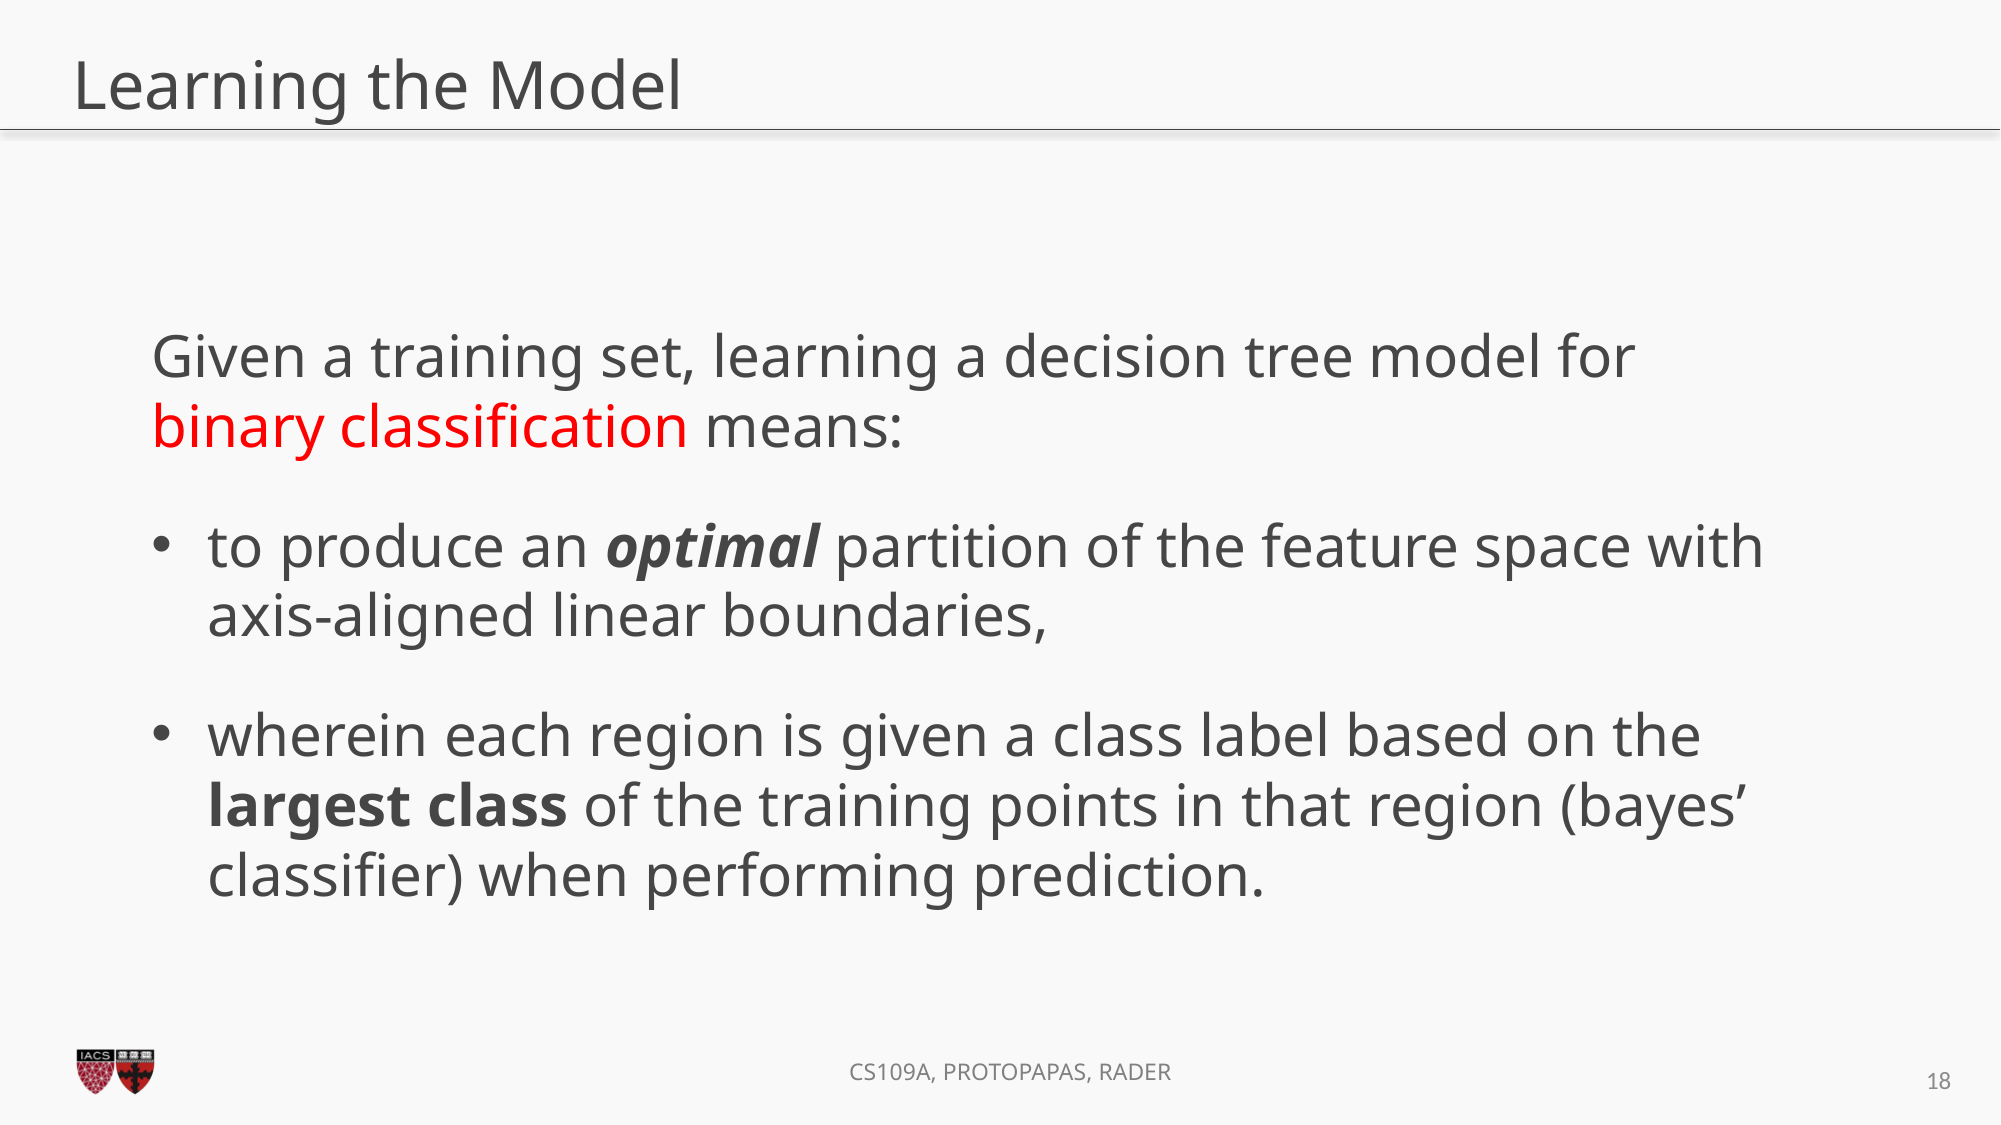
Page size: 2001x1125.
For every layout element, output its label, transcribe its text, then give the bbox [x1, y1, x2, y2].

list Given a training set, learning a decision tree model for binary classification means: to produce an optimal partition of the feature space with axis-aligned linear boundaries, wherein each region is given a class label based on the largest class of the training points in that region (bayes’ classifier) when performing prediction. [136, 312, 1831, 659]
slide_number 18 [1500, 1050, 1967, 1110]
title Learning the Model [57, 35, 1943, 162]
picture [75, 1049, 155, 1095]
